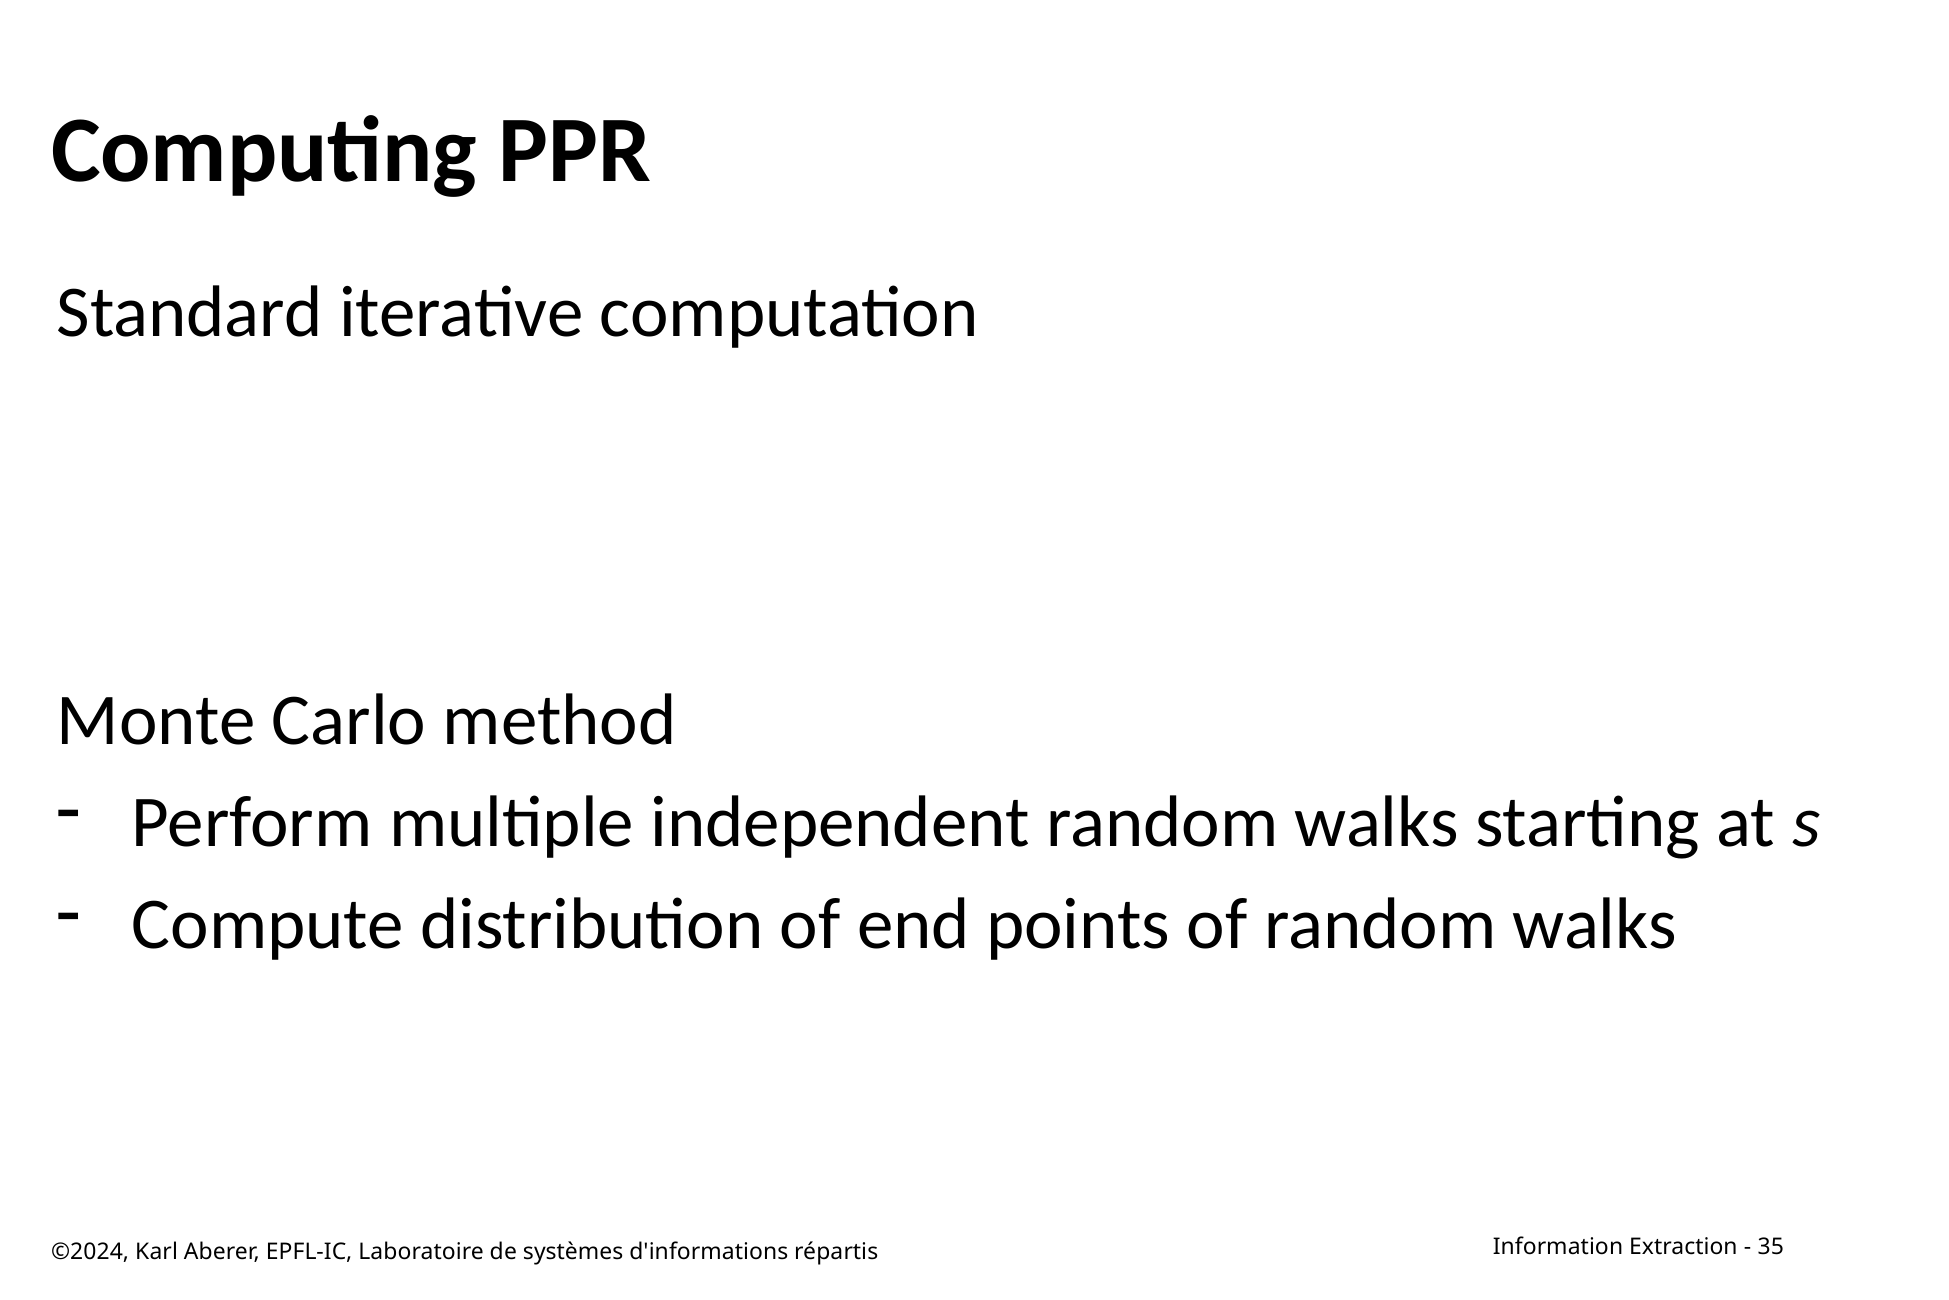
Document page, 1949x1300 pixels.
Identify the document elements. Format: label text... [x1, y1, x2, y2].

title Computing PPR [32, 57, 1803, 232]
footer ©2024, Karl Aberer, EPFL-IC, Laboratoire de systèmes d'informations répartis [32, 1227, 1284, 1271]
